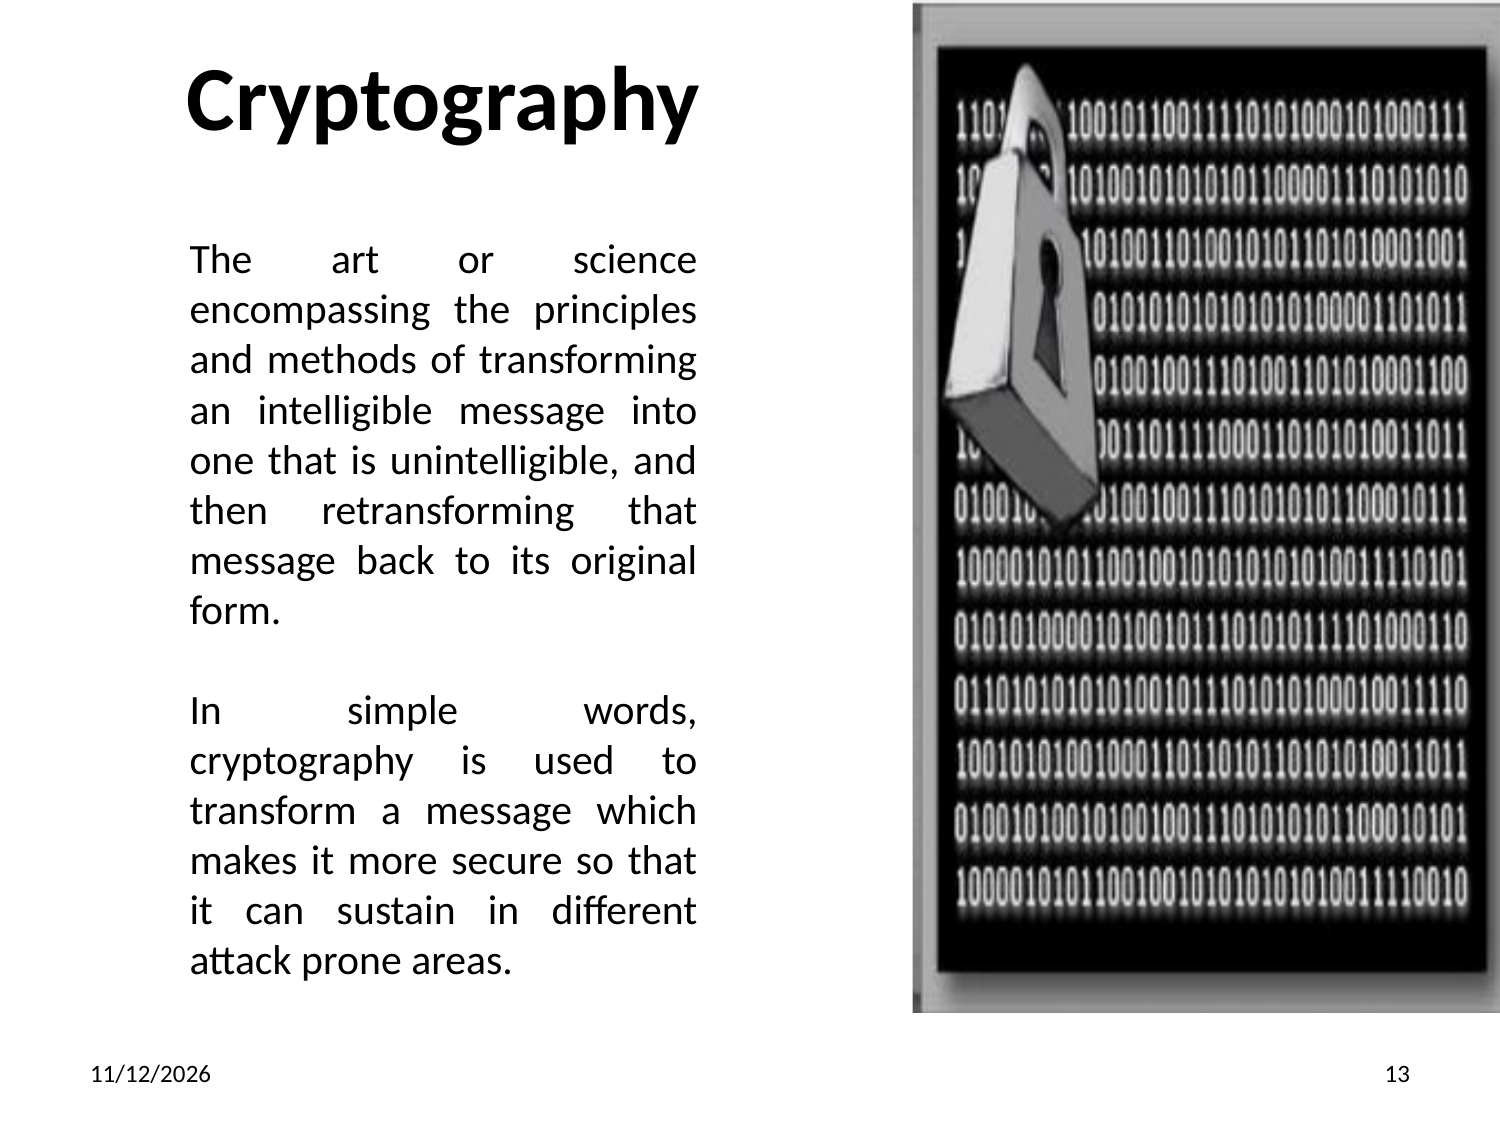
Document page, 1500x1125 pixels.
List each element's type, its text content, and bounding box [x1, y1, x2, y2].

title Cryptography [75, 0, 813, 188]
slide_number 13 [1074, 1042, 1425, 1103]
text_box The art or science encompassing the principles and methods of transforming an intelligible message into one that is unintelligible, and then retransforming that message back to its original form. In simple words, cryptography is used to transform a message which makes it more secure so that it can sustain in different attack prone areas. [174, 224, 713, 1040]
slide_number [75, 1042, 425, 1103]
picture [912, 0, 1500, 1013]
